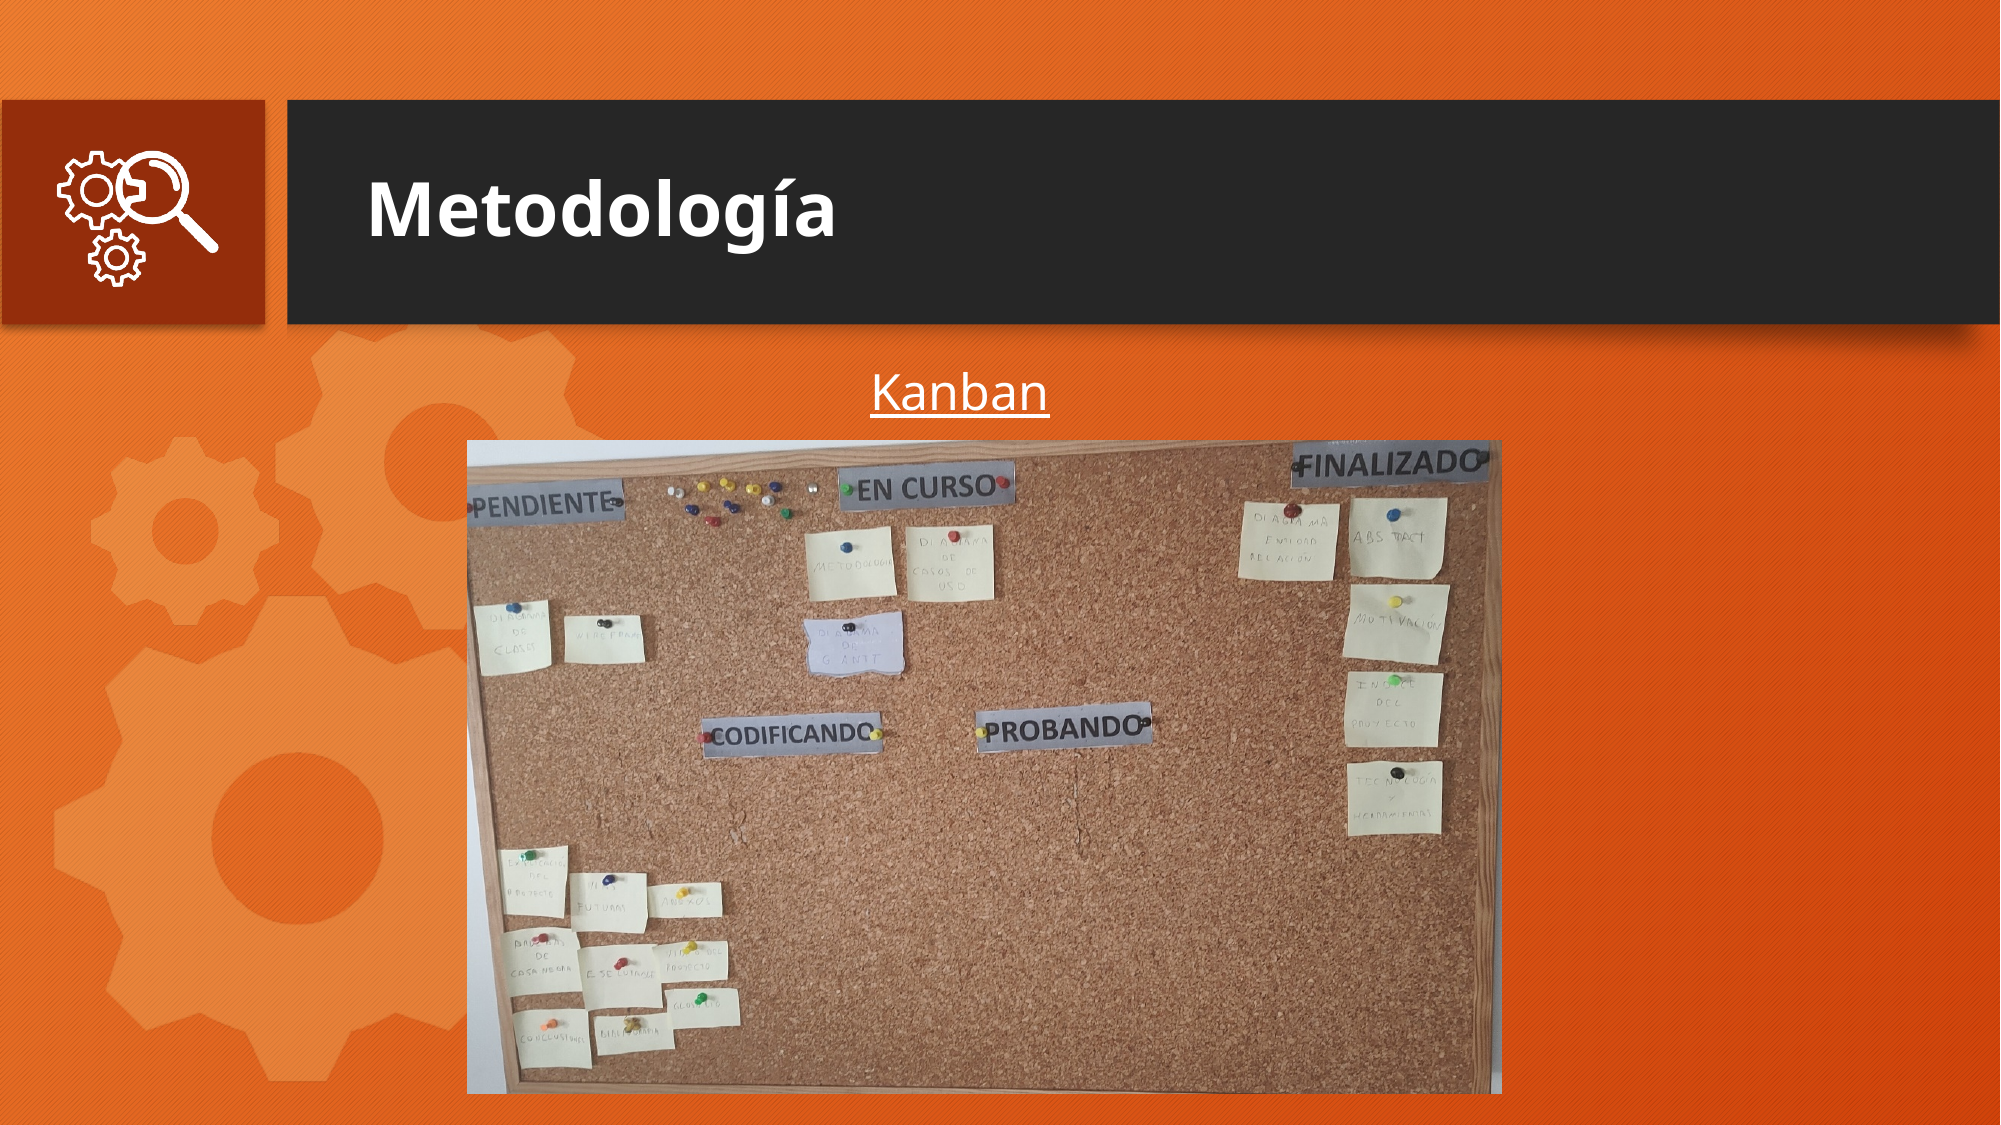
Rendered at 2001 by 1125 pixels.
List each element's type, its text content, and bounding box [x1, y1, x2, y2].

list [466, 439, 1502, 1095]
title Metodología [350, 123, 1928, 301]
picture [11, 100, 2000, 1109]
list Kanban [574, 359, 1346, 439]
